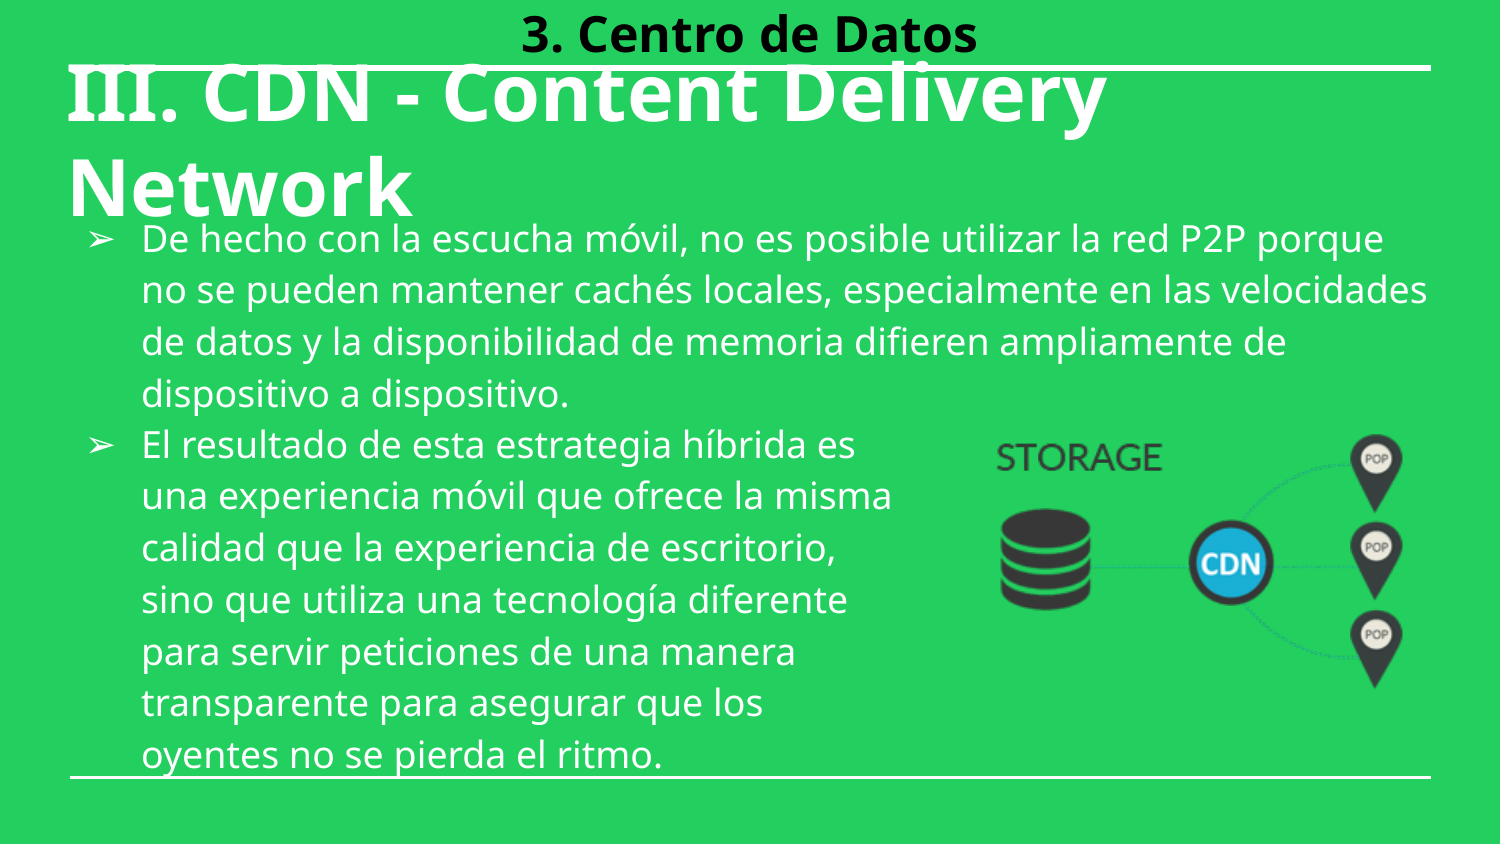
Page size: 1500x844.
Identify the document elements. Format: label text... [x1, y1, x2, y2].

picture [979, 430, 1426, 694]
text_box 3. Centro de Datos [487, 0, 1013, 69]
title III. CDN - Content Delivery Network [51, 66, 1449, 209]
text_box El resultado de esta estrategia híbrida es una experiencia móvil que ofrece la misma calidad que la experiencia de escritorio, sino que utiliza una tecnología diferente para servir peticiones de una manera transparente para asegurar que los oyentes no se pierda el ritmo. [51, 398, 912, 726]
text_box De hecho con la escucha móvil, no es posible utilizar la red P2P porque no se pueden mantener cachés locales, especialmente en las velocidades de datos y la disponibilidad de memoria difieren ampliamente de dispositivo a dispositivo. [51, 209, 1449, 431]
